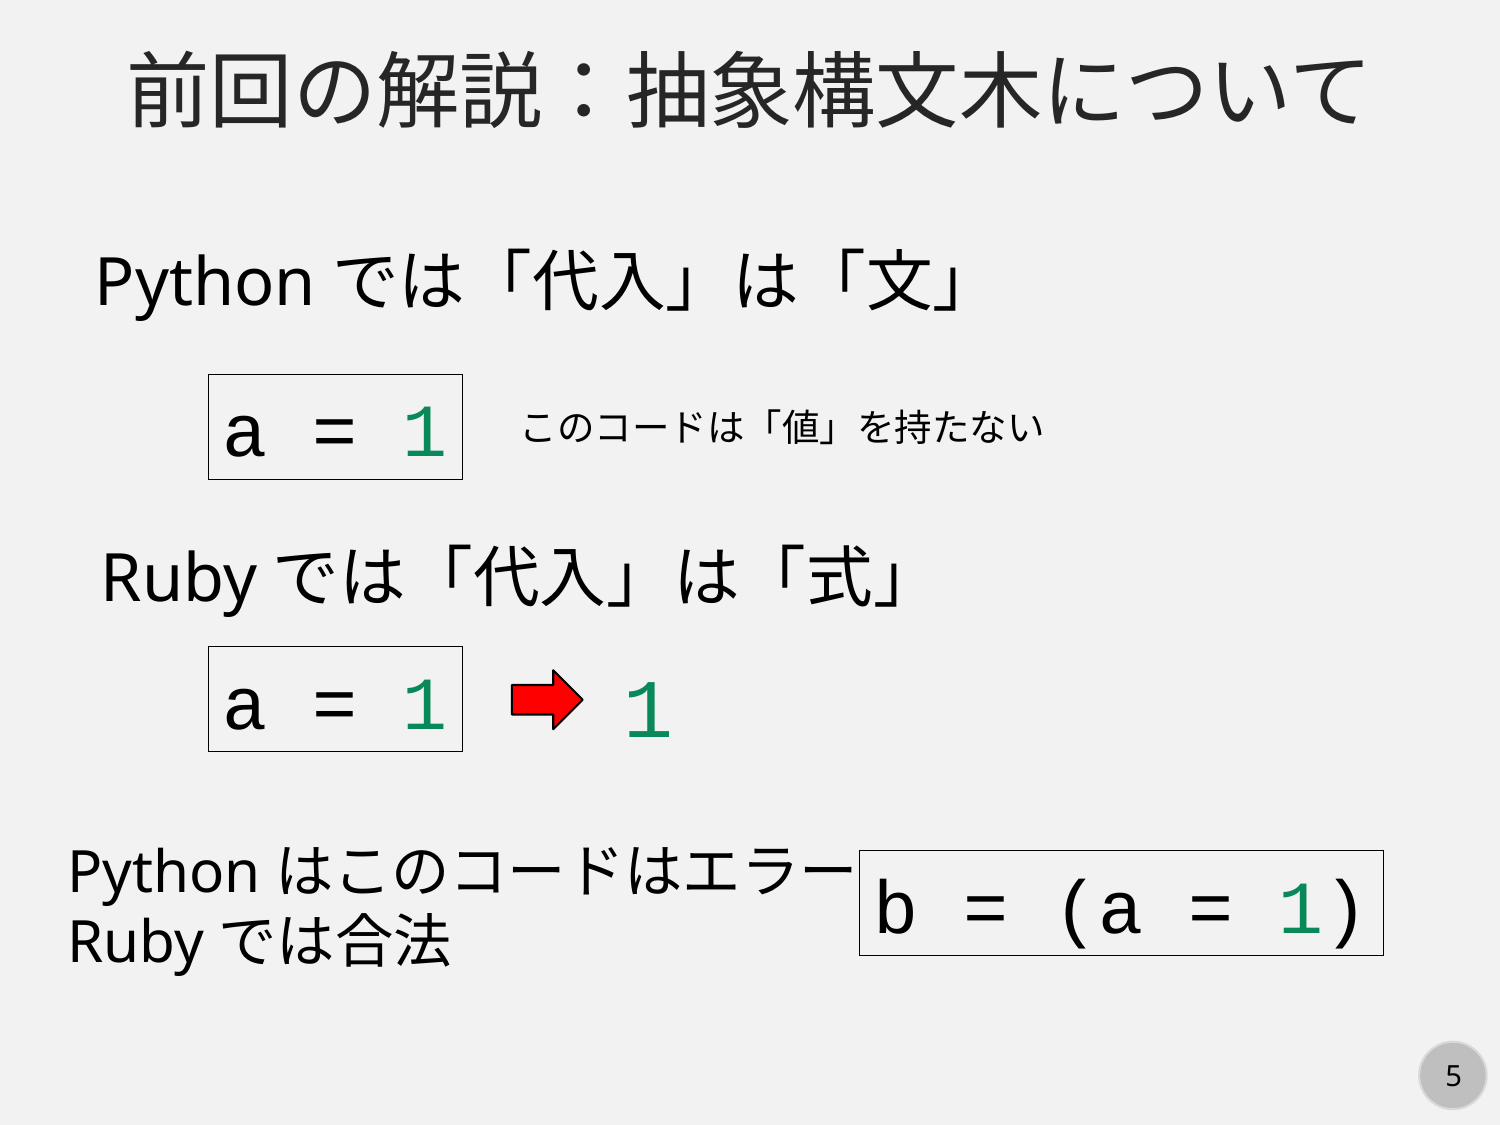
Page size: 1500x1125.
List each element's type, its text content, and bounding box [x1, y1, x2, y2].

text_box [510, 669, 584, 731]
text_box 1 [608, 646, 689, 762]
text_box Pythonはこのコードはエラー Rubyでは合法 [53, 826, 880, 982]
text_box a = 1 [208, 374, 463, 480]
text_box このコードは「値」を持たない [504, 397, 1060, 457]
text_box Pythonでは「代入」は「文」 [80, 231, 1015, 327]
text_box Rubyでは「代入」は「式」 [85, 526, 956, 622]
text_box b = (a = 1) [880, 850, 1384, 956]
text_box a = 1 [208, 646, 463, 752]
list 前回の解説：抽象構文木について [0, 31, 1500, 155]
